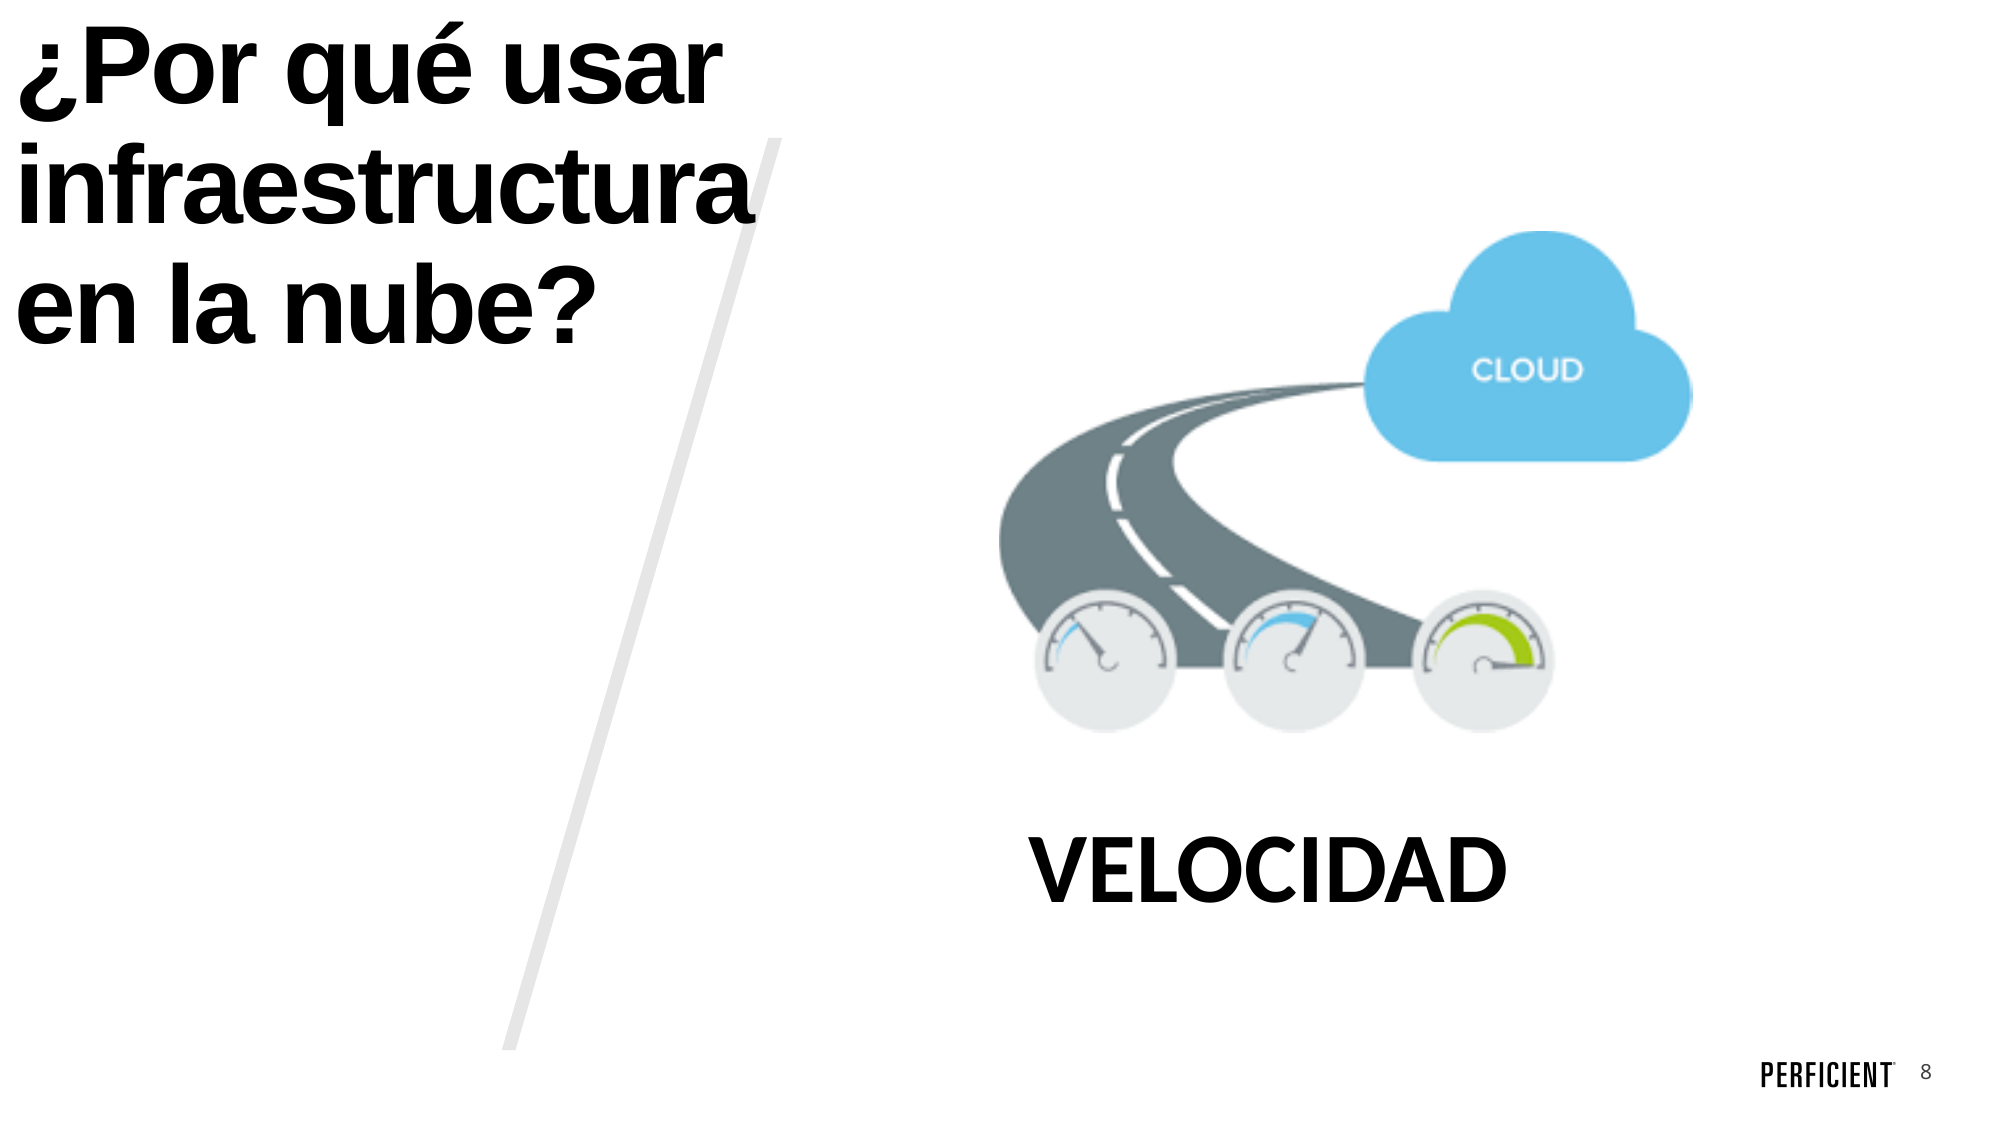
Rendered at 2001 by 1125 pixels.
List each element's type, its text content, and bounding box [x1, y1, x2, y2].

text_box VELOCIDAD [1028, 802, 1665, 923]
picture [1743, 1045, 1911, 1104]
text_box ¿Por qué usar infraestructura en la nube? [0, 0, 777, 374]
picture [999, 231, 1693, 733]
